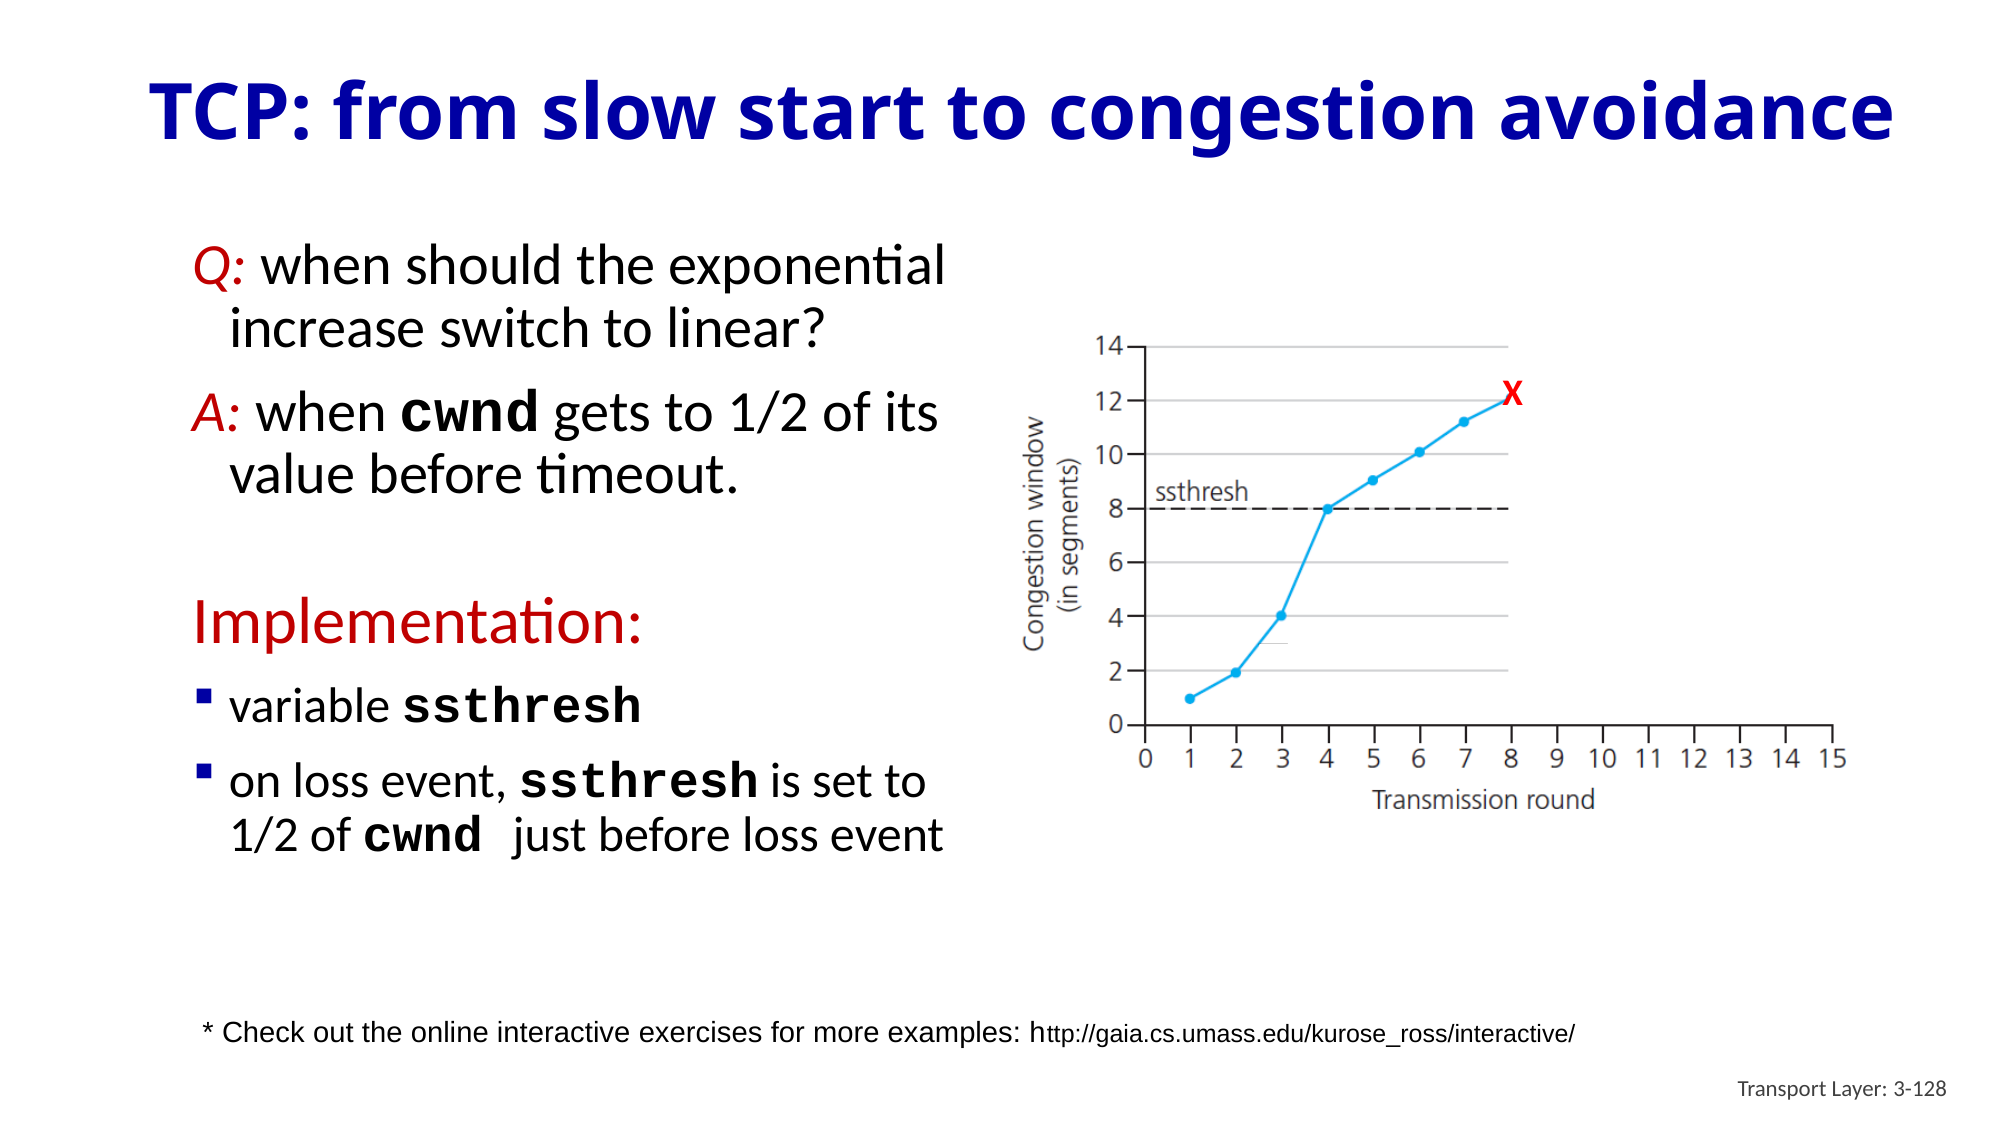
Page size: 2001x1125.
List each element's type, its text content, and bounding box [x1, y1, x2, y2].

slide_number Transport Layer: 3-128 [1512, 1056, 1963, 1117]
text_box * Check out the online interactive exercises for more examples: http://gaia.cs.umass.edu/kurose_ross/interactive/ [187, 1006, 1788, 1057]
title TCP: from slow start to congestion avoidance [133, 40, 2000, 188]
picture [987, 309, 1896, 828]
text_box Implementation: variable ssthresh on loss event, ssthresh is set to 1/2 of cwnd just before loss event [156, 578, 965, 892]
text_box Q: when should the exponential increase switch to linear? A: when cwnd gets to 1/2 of its value before timeout. [156, 226, 986, 540]
